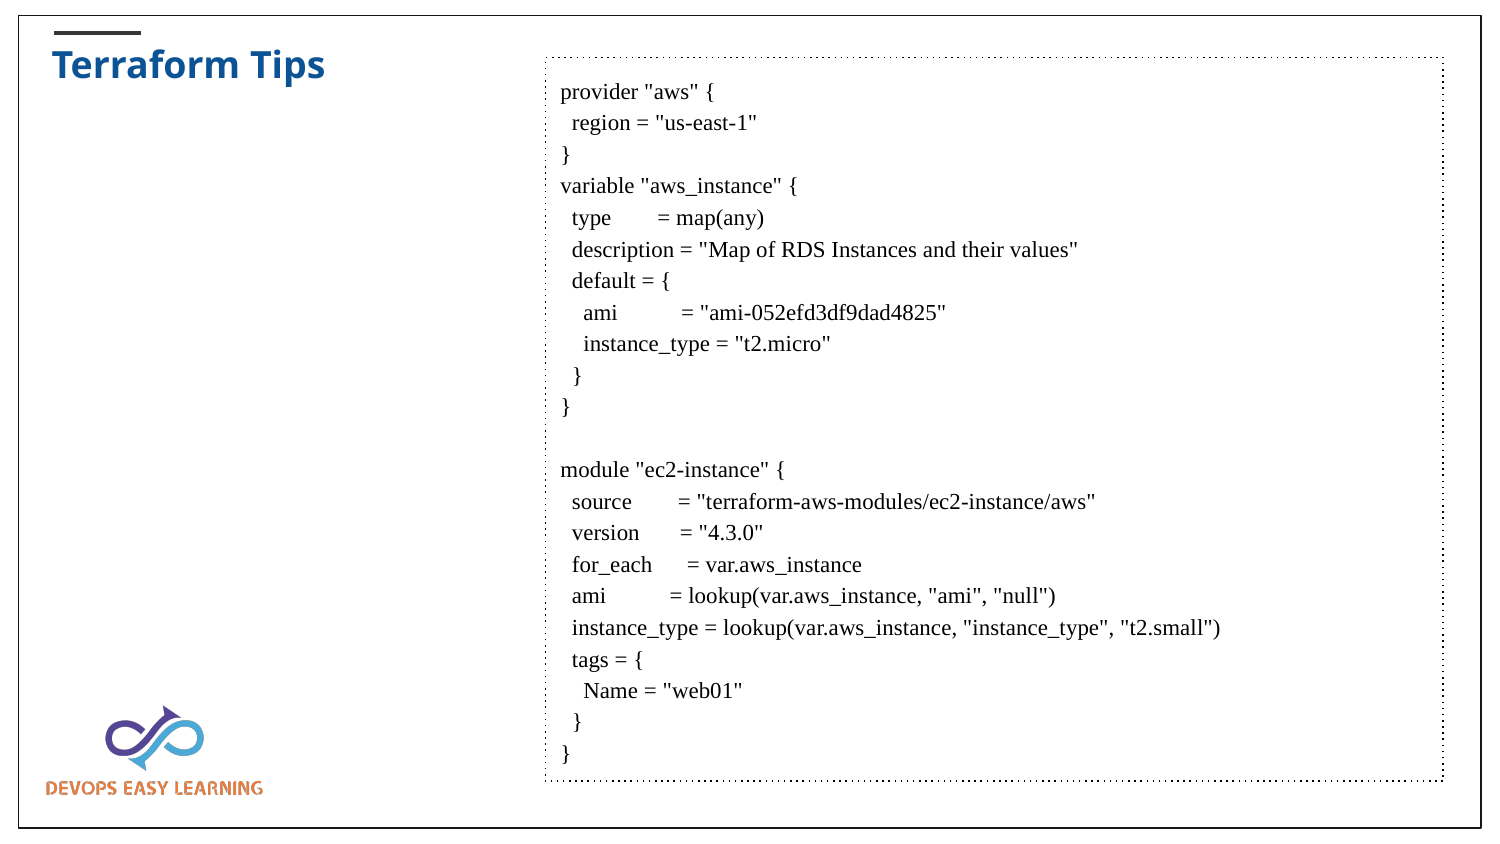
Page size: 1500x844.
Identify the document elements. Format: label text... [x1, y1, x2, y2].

text_box Terraform Tips [36, 33, 1220, 94]
text_box provider "aws" { region = "us-east-1" } variable "aws_instance" { type = map(any) description = "Map of RDS Instances and their values" default = { ami = "ami-052efd3df9dad4825" instance_type = "t2.micro" } } module "ec2-instance" { source = "terraform-aws-modules/ec2-instance/aws" version = "4.3.0" for_each = var.aws_instance ami = lookup(var.aws_instance, "ami", "null") instance_type = lookup(var.aws_instance, "instance_type", "t2.small") tags = { Name = "web01" } } [545, 57, 1444, 782]
picture [36, 695, 273, 814]
text_box [18, 15, 1482, 829]
